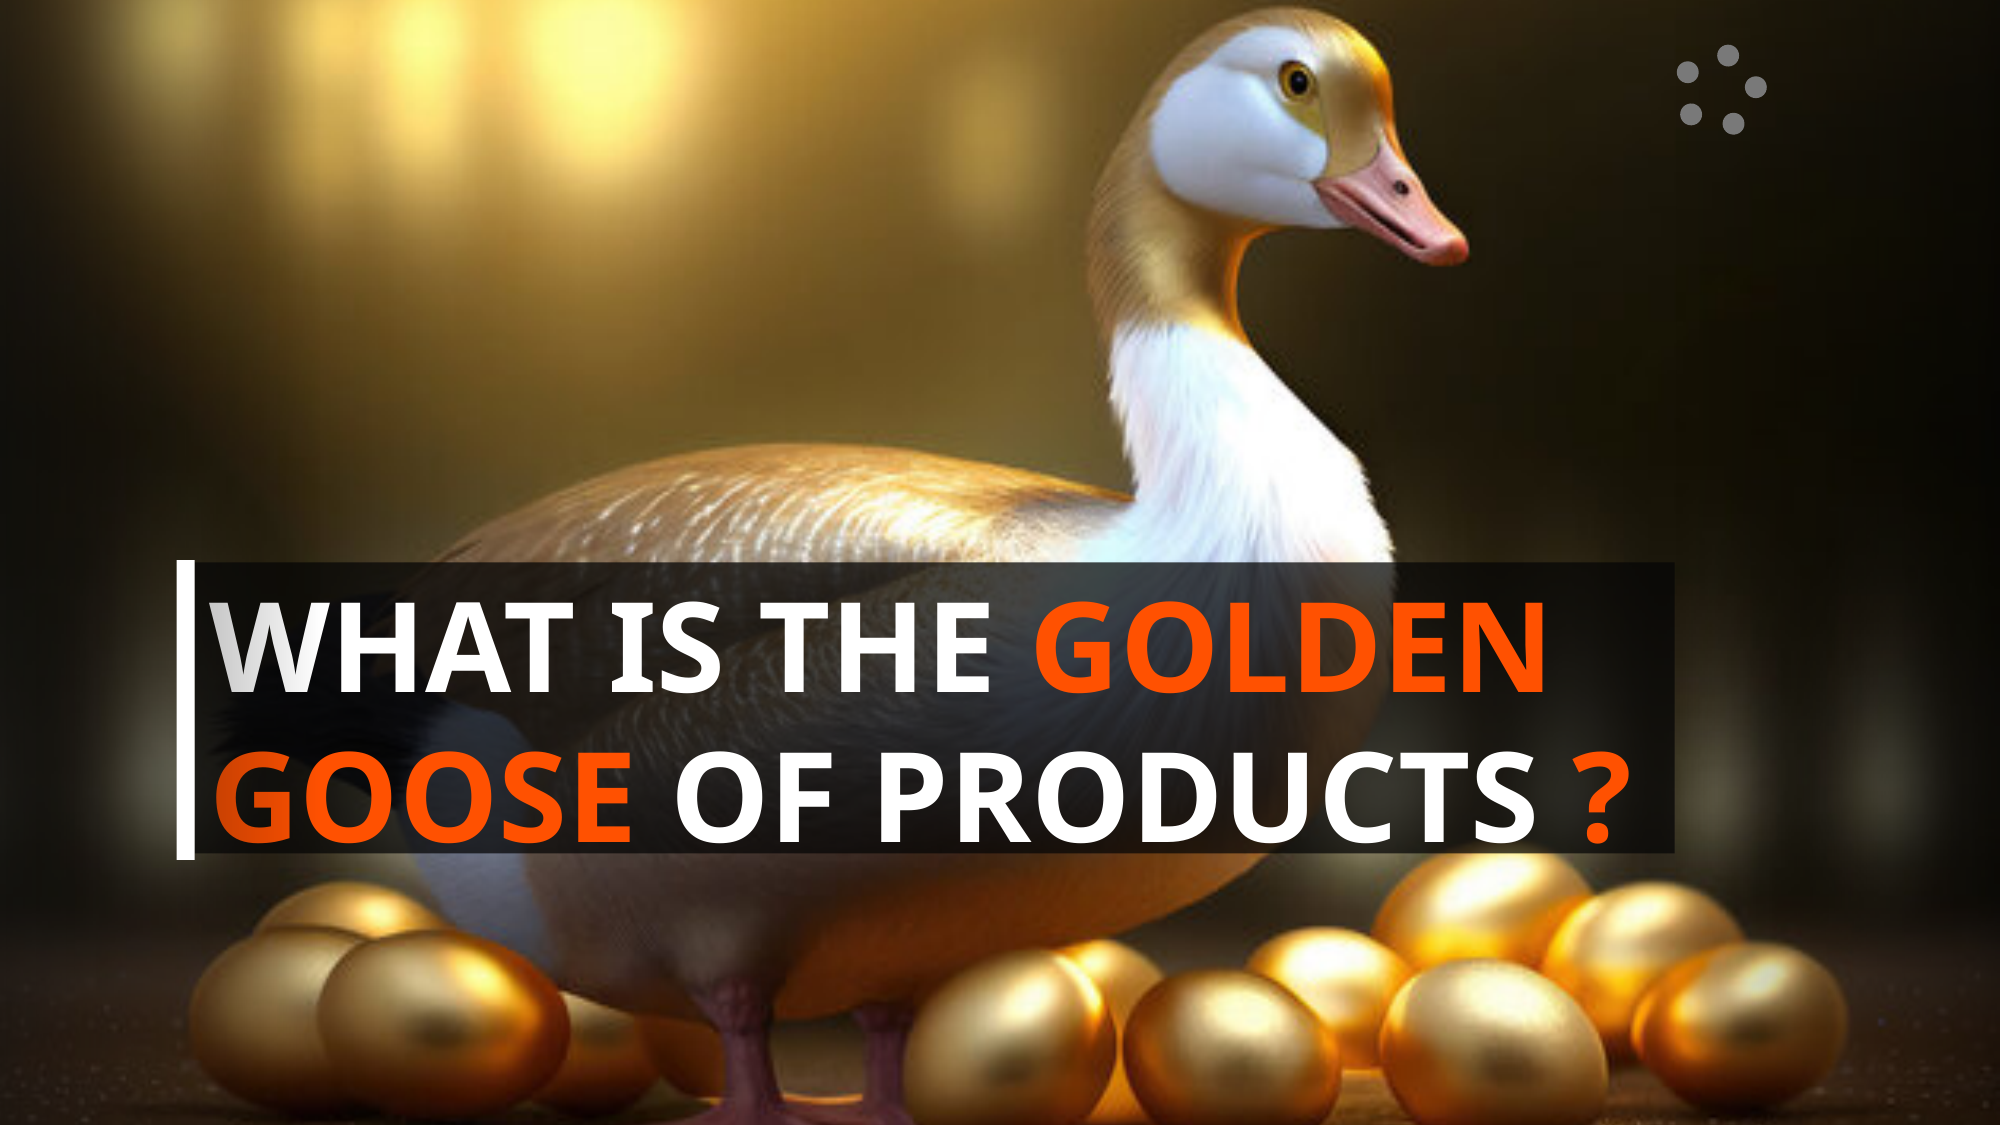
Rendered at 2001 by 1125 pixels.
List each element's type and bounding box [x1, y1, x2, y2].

text_box [1676, 44, 1767, 135]
picture [0, 0, 2000, 1125]
